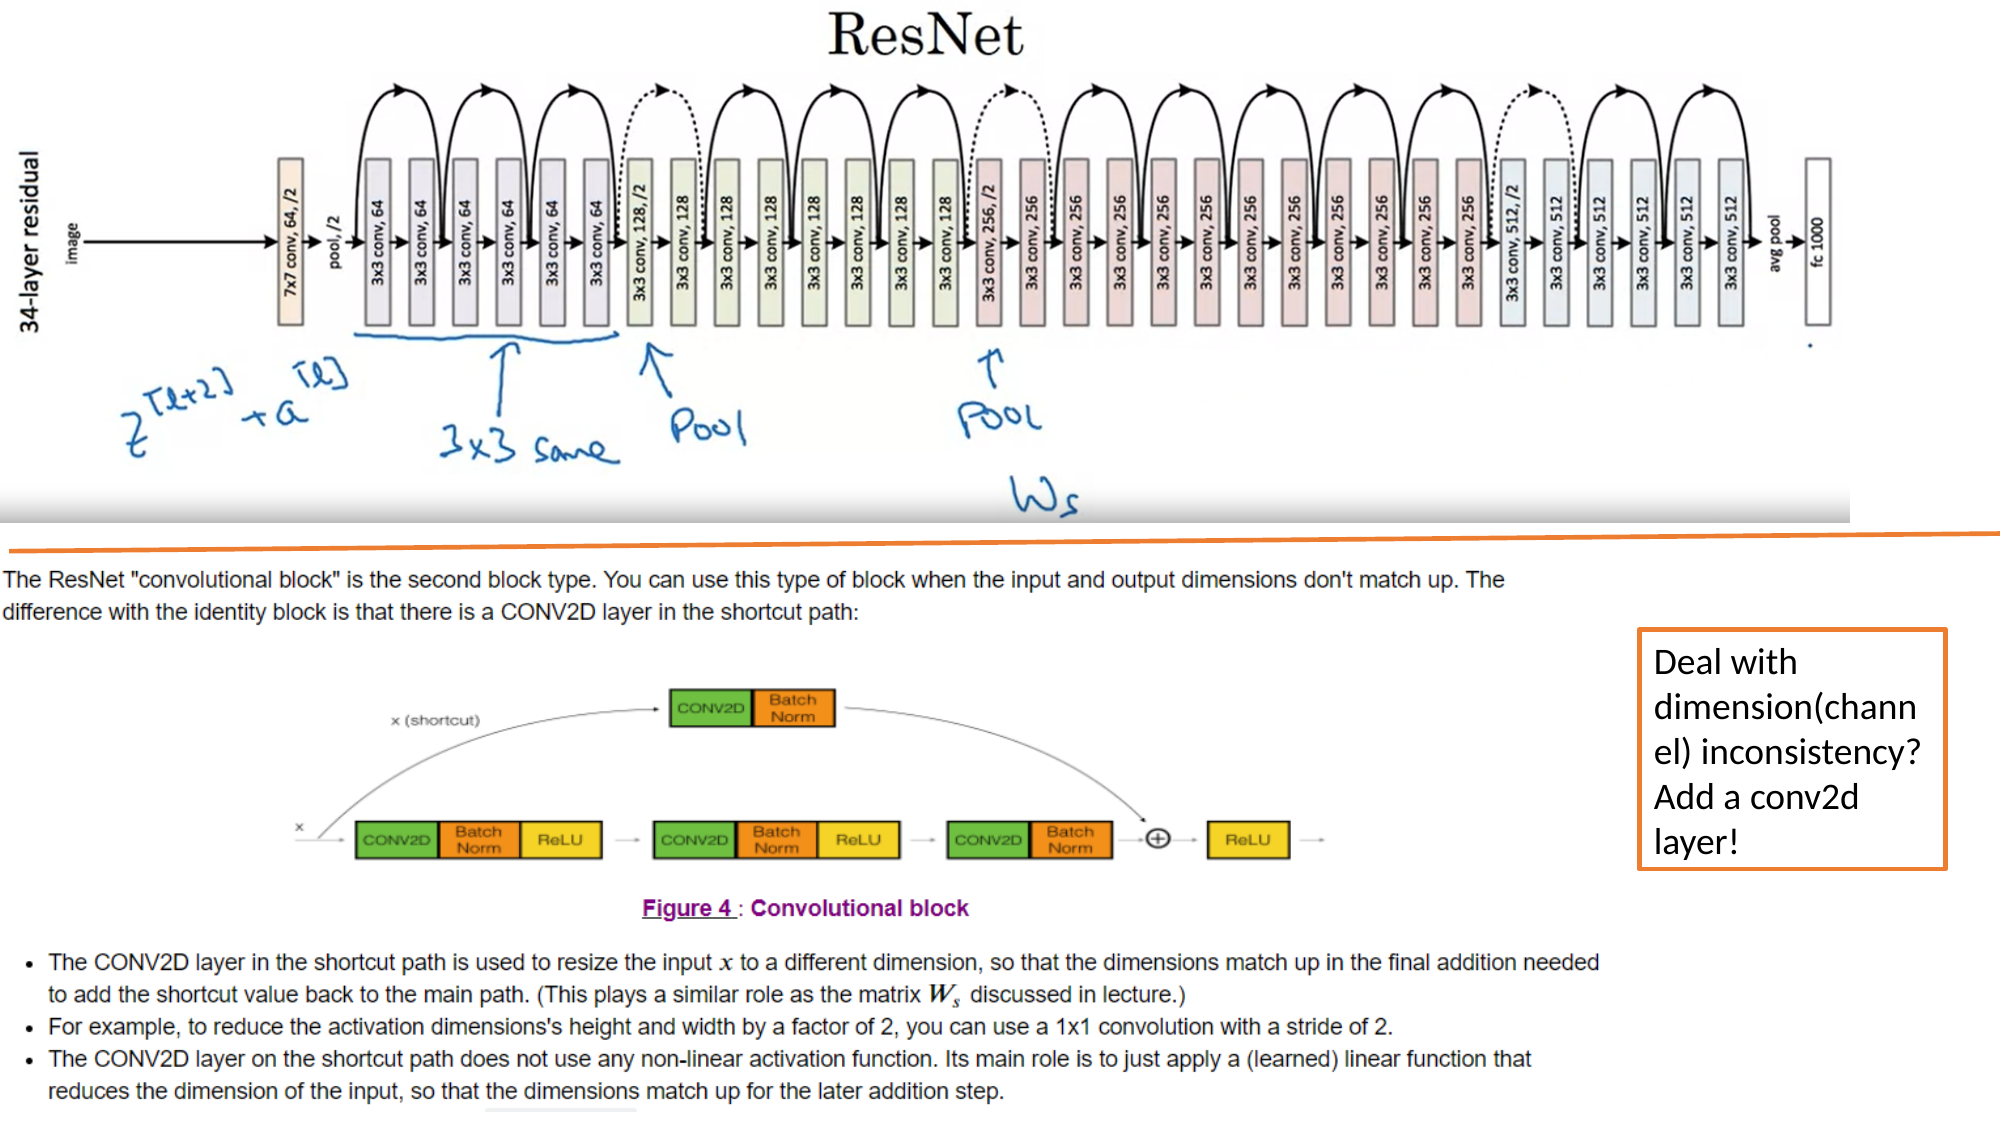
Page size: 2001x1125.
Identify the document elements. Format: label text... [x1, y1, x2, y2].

picture [0, 0, 1850, 523]
picture [0, 562, 1614, 1112]
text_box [9, 533, 2000, 552]
text_box Deal with dimension(channel) inconsistency? Add a conv2d layer! [1639, 629, 1946, 870]
